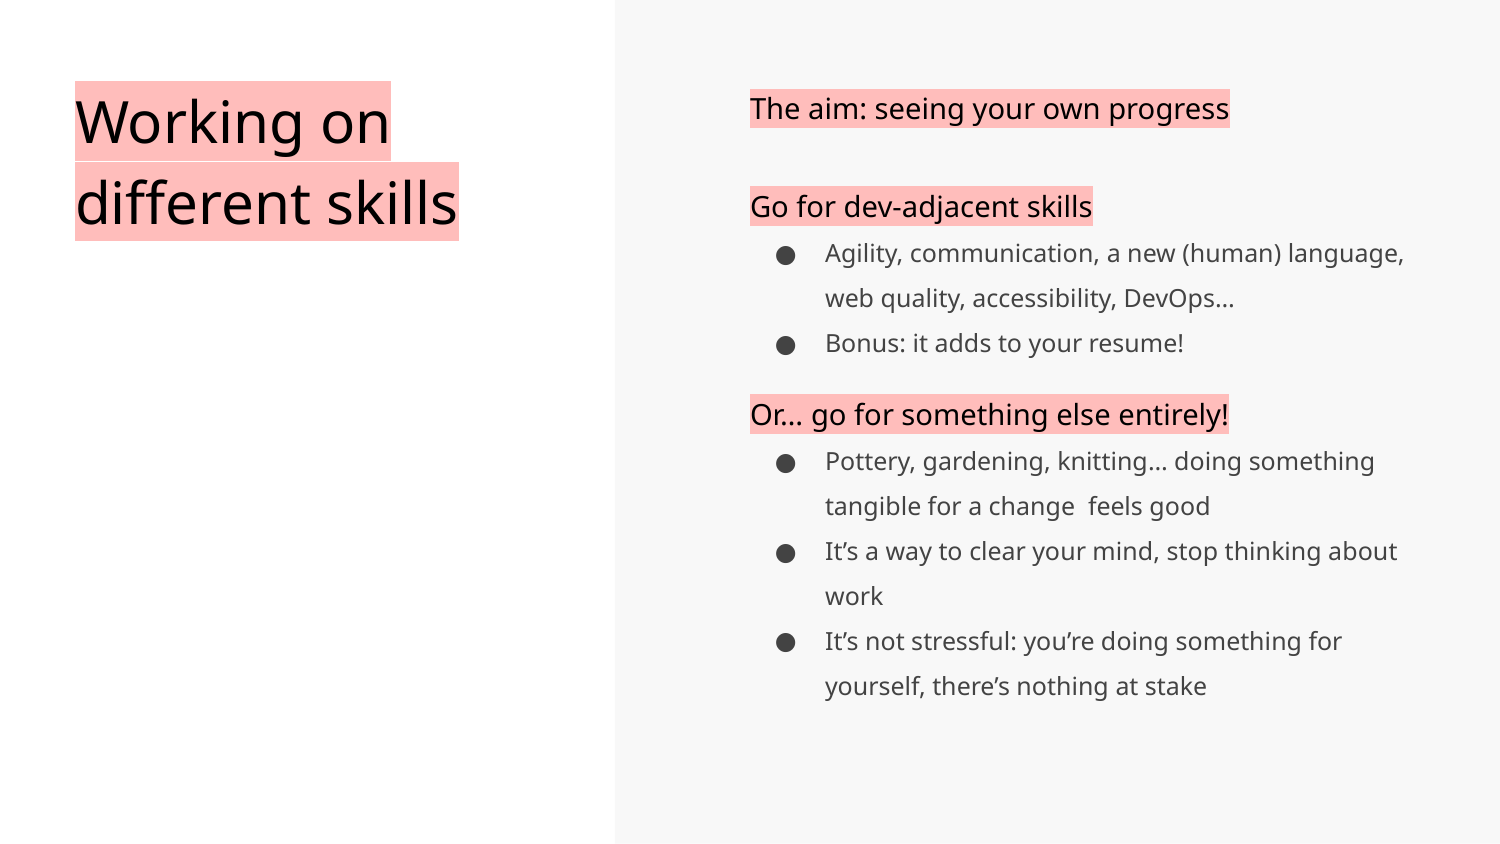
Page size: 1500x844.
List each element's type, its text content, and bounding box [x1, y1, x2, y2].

text_box The aim: seeing your own progress Go for dev-adjacent skills Agility, communication, a new (human) language, web quality, accessibility, DevOps… Bonus: it adds to your resume! Or… go for something else entirely! Pottery, gardening, knitting… doing something tangible for a change feels good It’s a way to clear your mind, stop thinking about work It’s not stressful: you’re doing something for yourself, there’s nothing at stake [749, 73, 1429, 771]
text_box [614, 0, 1500, 844]
text_box Working on different skills [74, 75, 504, 401]
